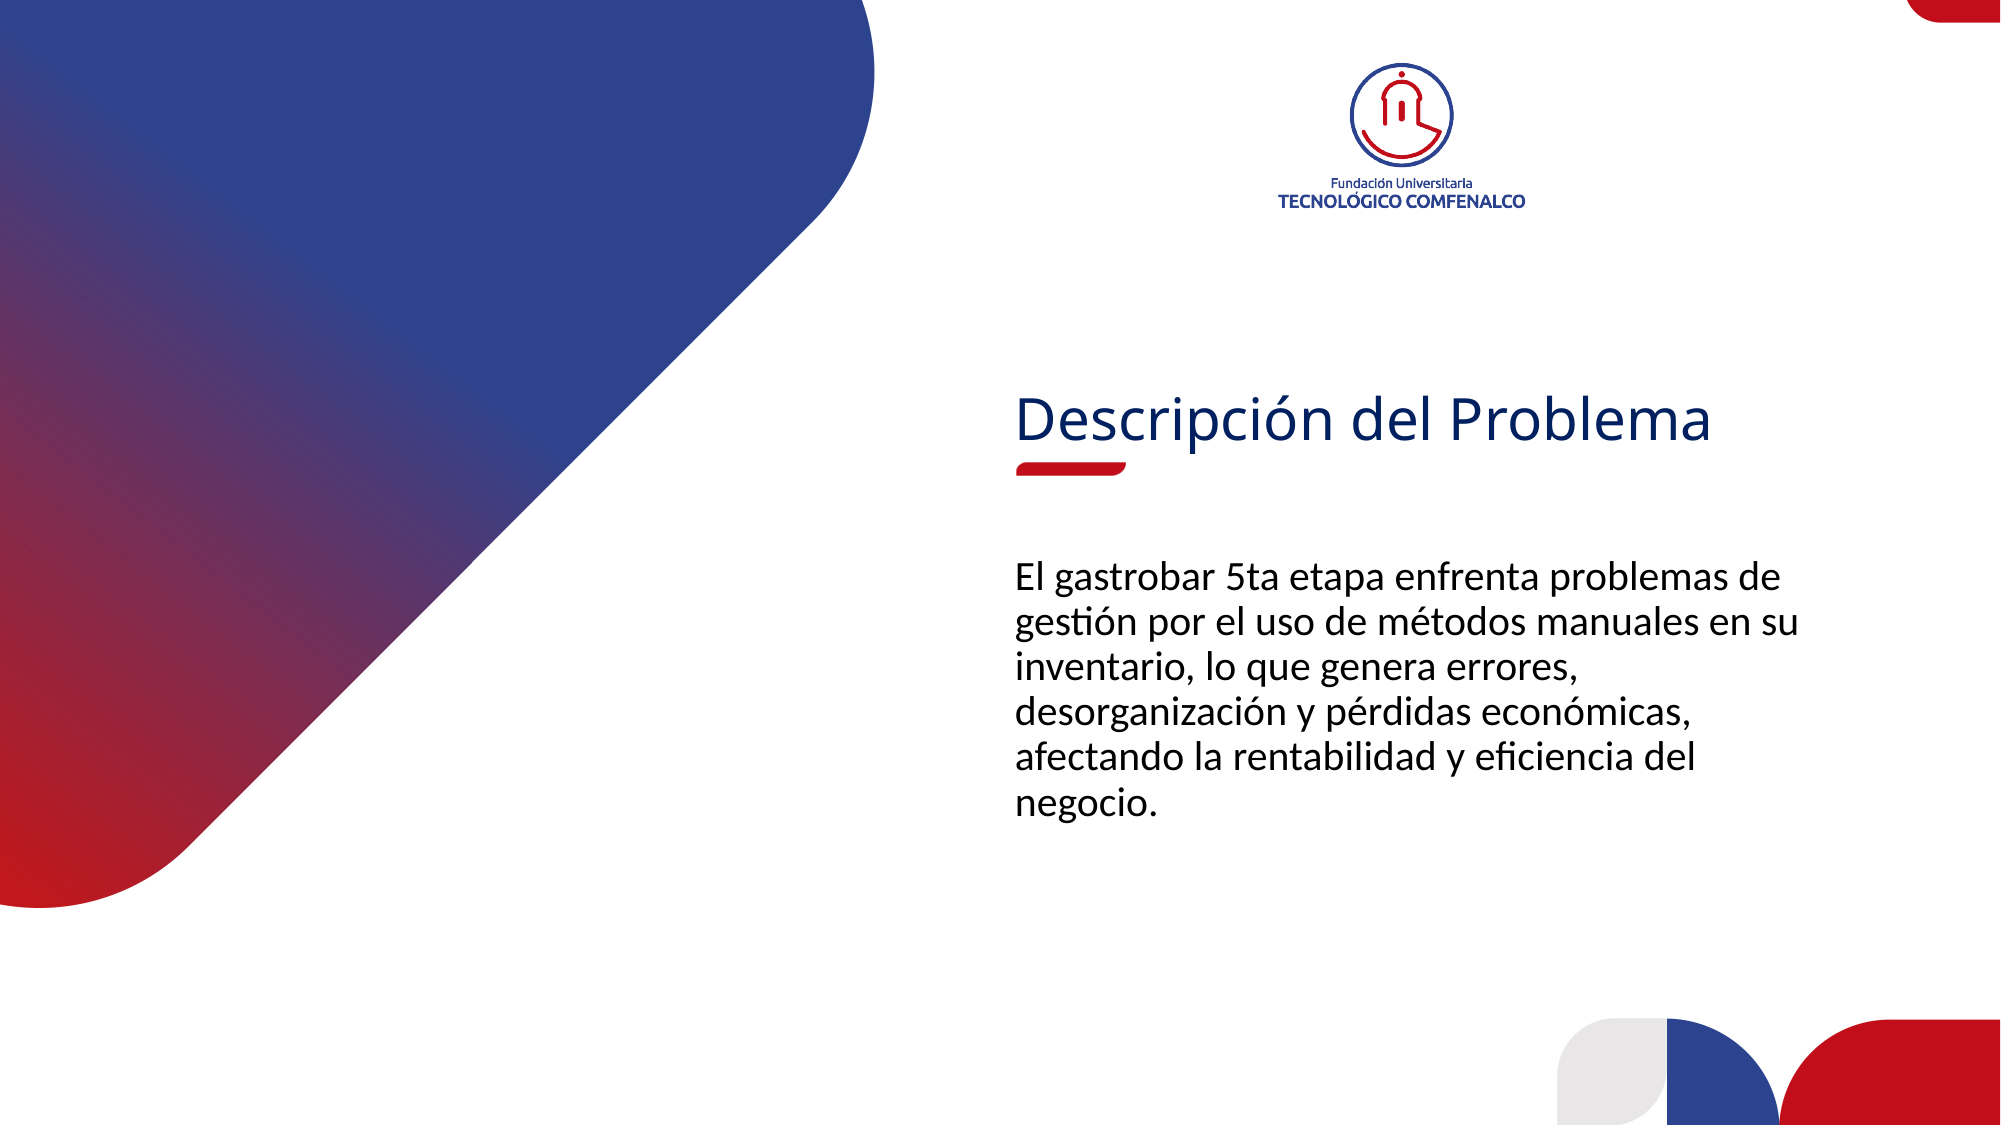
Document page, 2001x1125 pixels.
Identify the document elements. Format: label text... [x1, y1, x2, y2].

picture [0, 0, 2001, 1125]
text_box El gastrobar 5ta etapa enfrenta problemas de gestión por el uso de métodos manuales en su inventario, lo que genera errores, desorganización y pérdidas económicas, afectando la rentabilidad y eficiencia del negocio. [999, 547, 1840, 855]
text_box Descripción del Problema [999, 375, 1840, 460]
